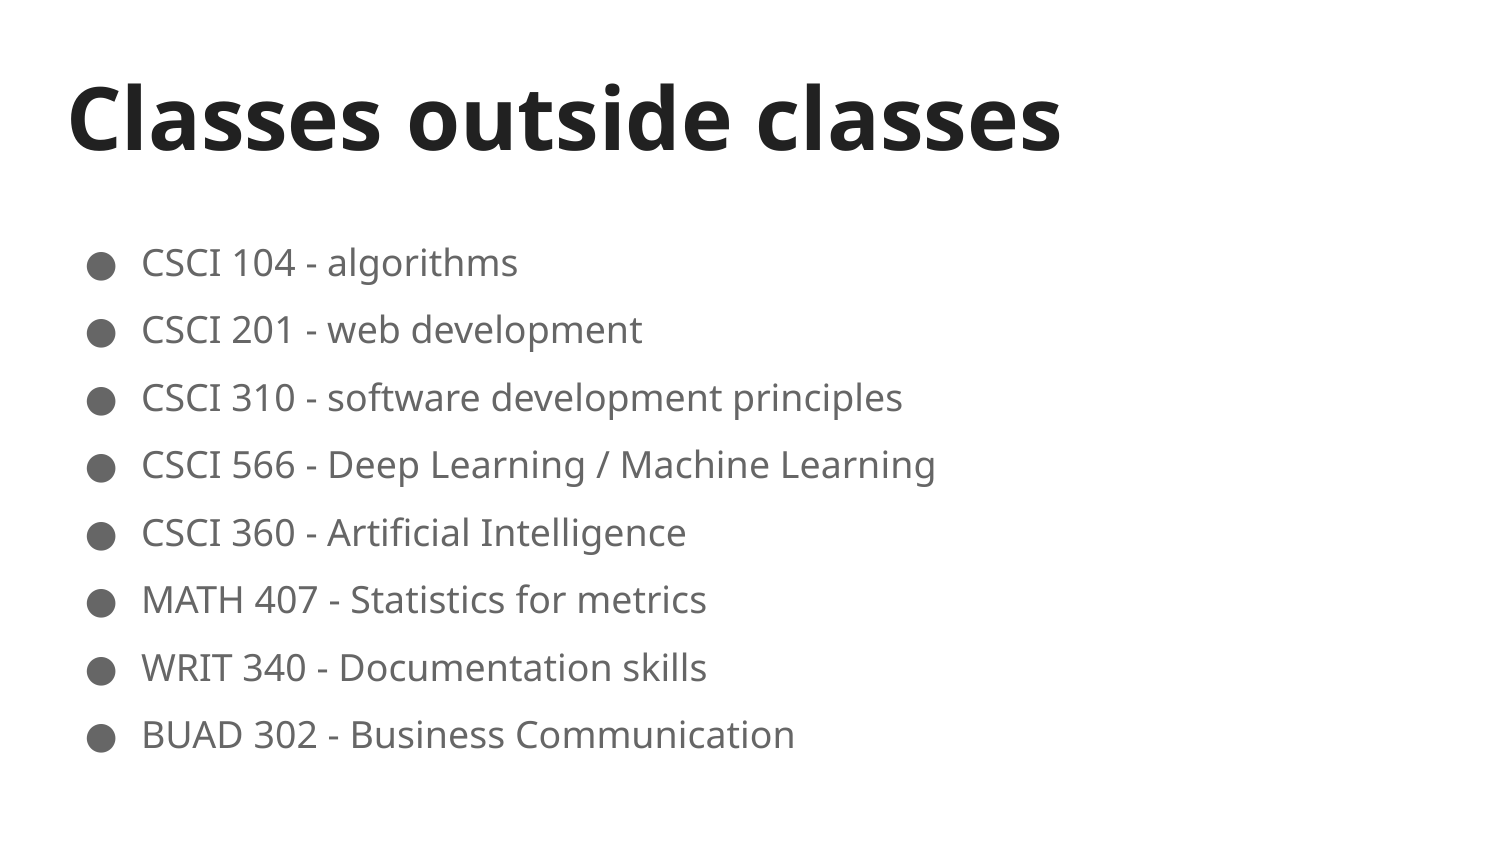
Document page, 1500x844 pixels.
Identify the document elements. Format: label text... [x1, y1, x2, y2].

list CSCI 104 - algorithms CSCI 201 - web development CSCI 310 - software development principles CSCI 566 - Deep Learning / Machine Learning CSCI 360 - Artificial Intelligence MATH 407 - Statistics for metrics WRIT 340 - Documentation skills BUAD 302 - Business Communication [51, 201, 1449, 750]
title Classes outside classes [51, 48, 1449, 180]
